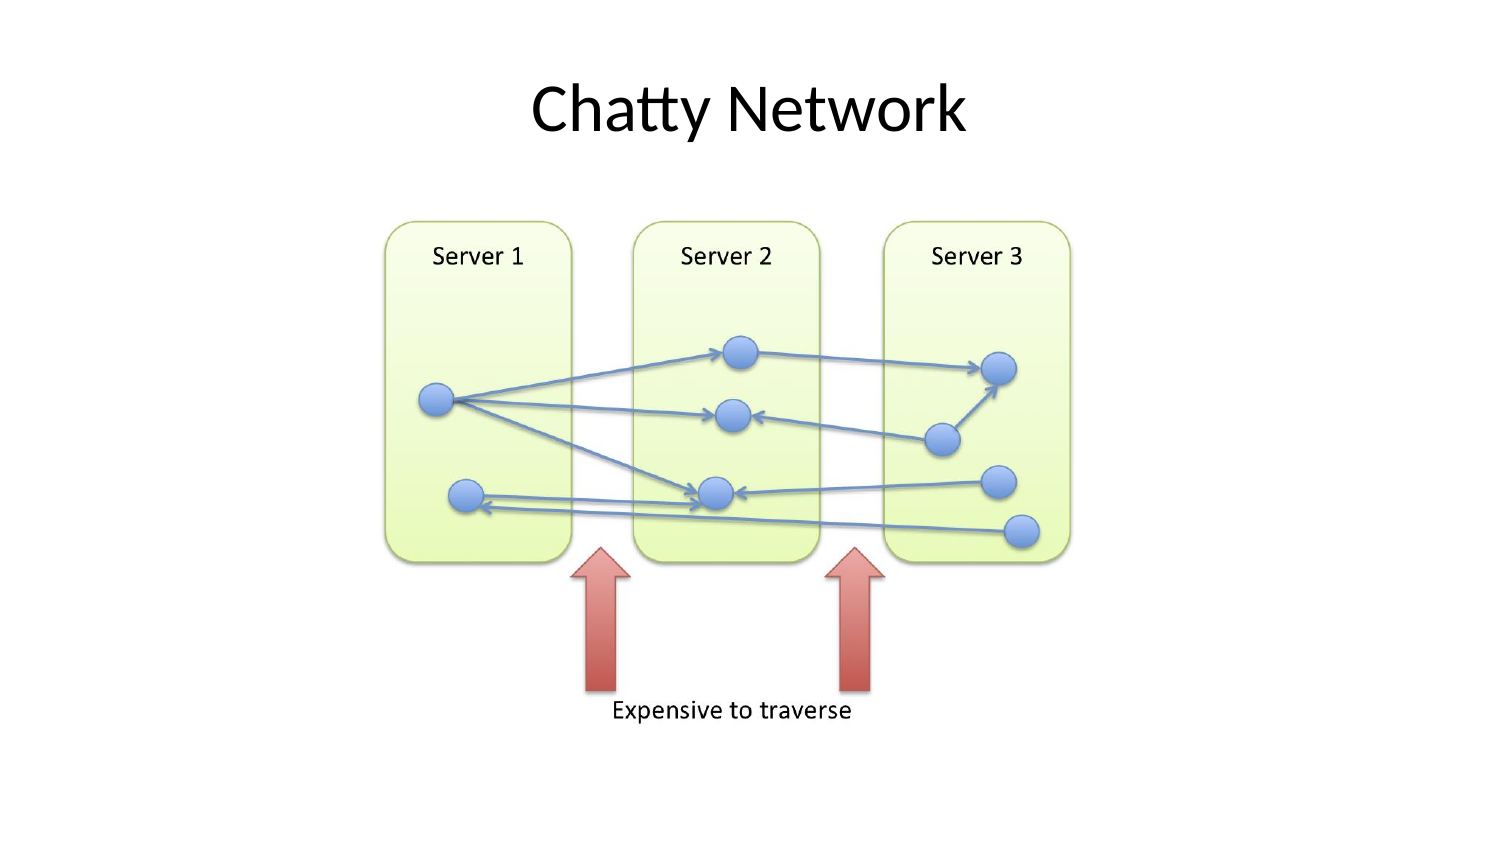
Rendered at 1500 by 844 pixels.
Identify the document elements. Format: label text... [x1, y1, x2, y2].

title Chatty Network [75, 33, 1425, 175]
picture [378, 216, 1076, 730]
